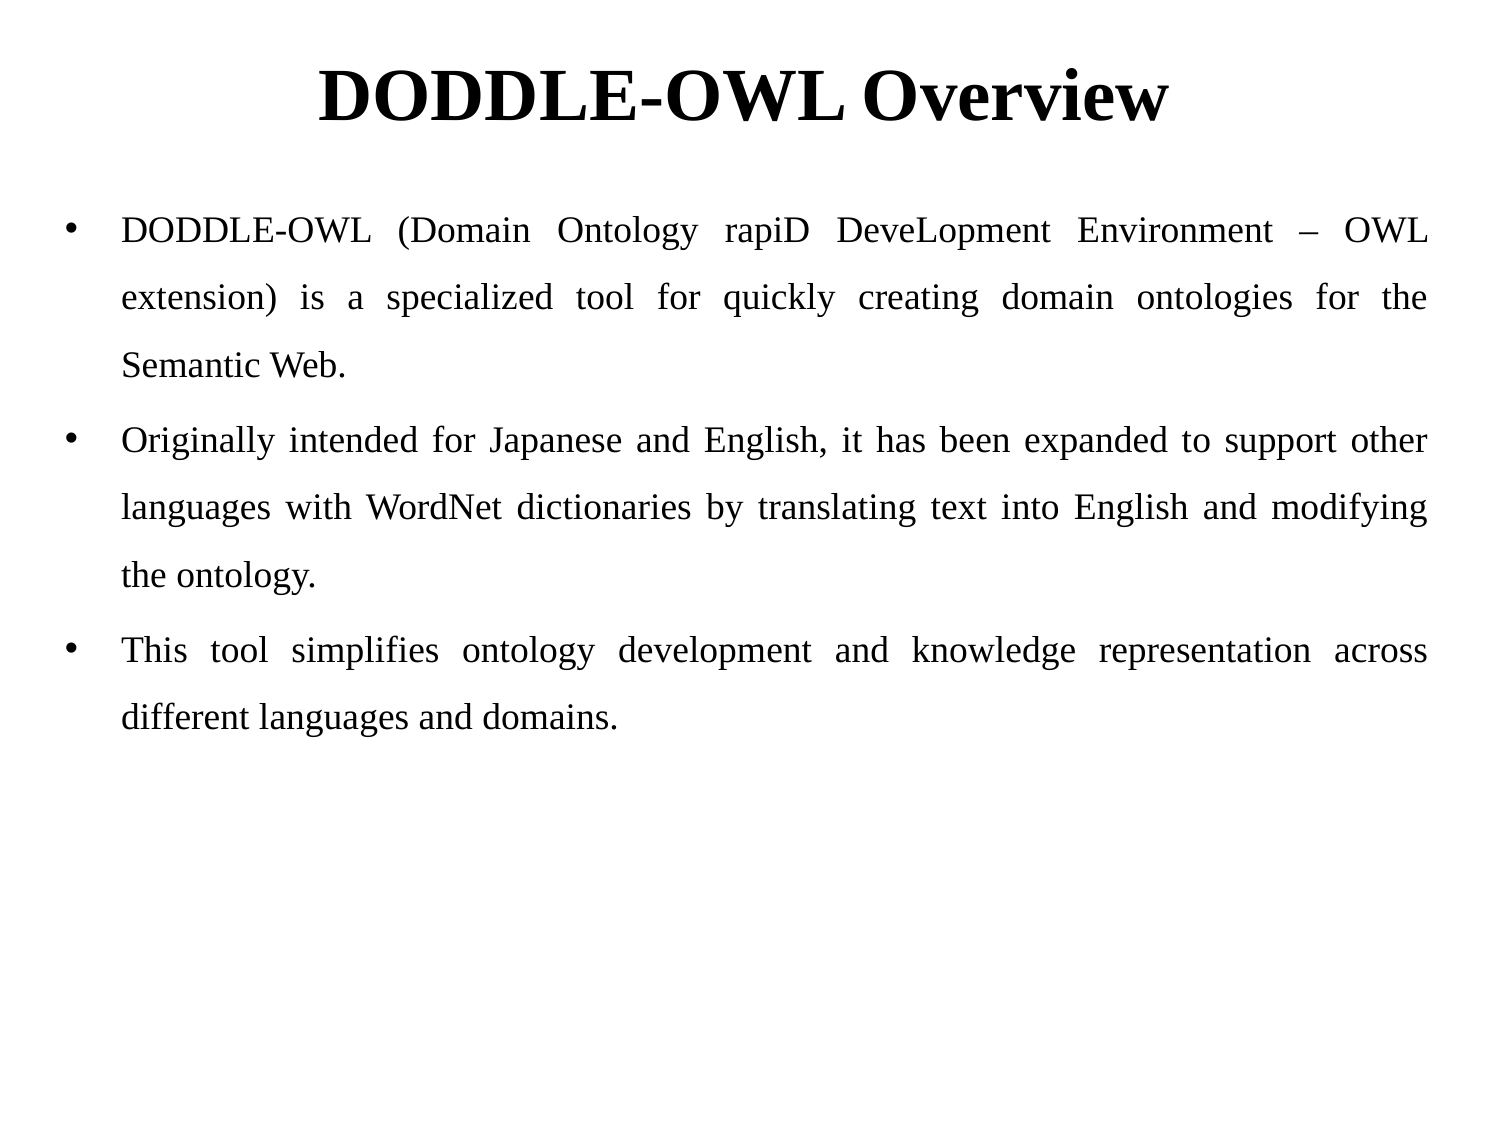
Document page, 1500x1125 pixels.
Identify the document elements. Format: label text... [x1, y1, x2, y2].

list DODDLE-OWL (Domain Ontology rapiD DeveLopment Environment – OWL extension) is a specialized tool for quickly creating domain ontologies for the Semantic Web. Originally intended for Japanese and English, it has been expanded to support other languages with WordNet dictionaries by translating text into English and modifying the ontology. This tool simplifies ontology development and knowledge representation across different languages and domains. [49, 174, 1445, 895]
title DODDLE-OWL Overview [69, 24, 1420, 156]
